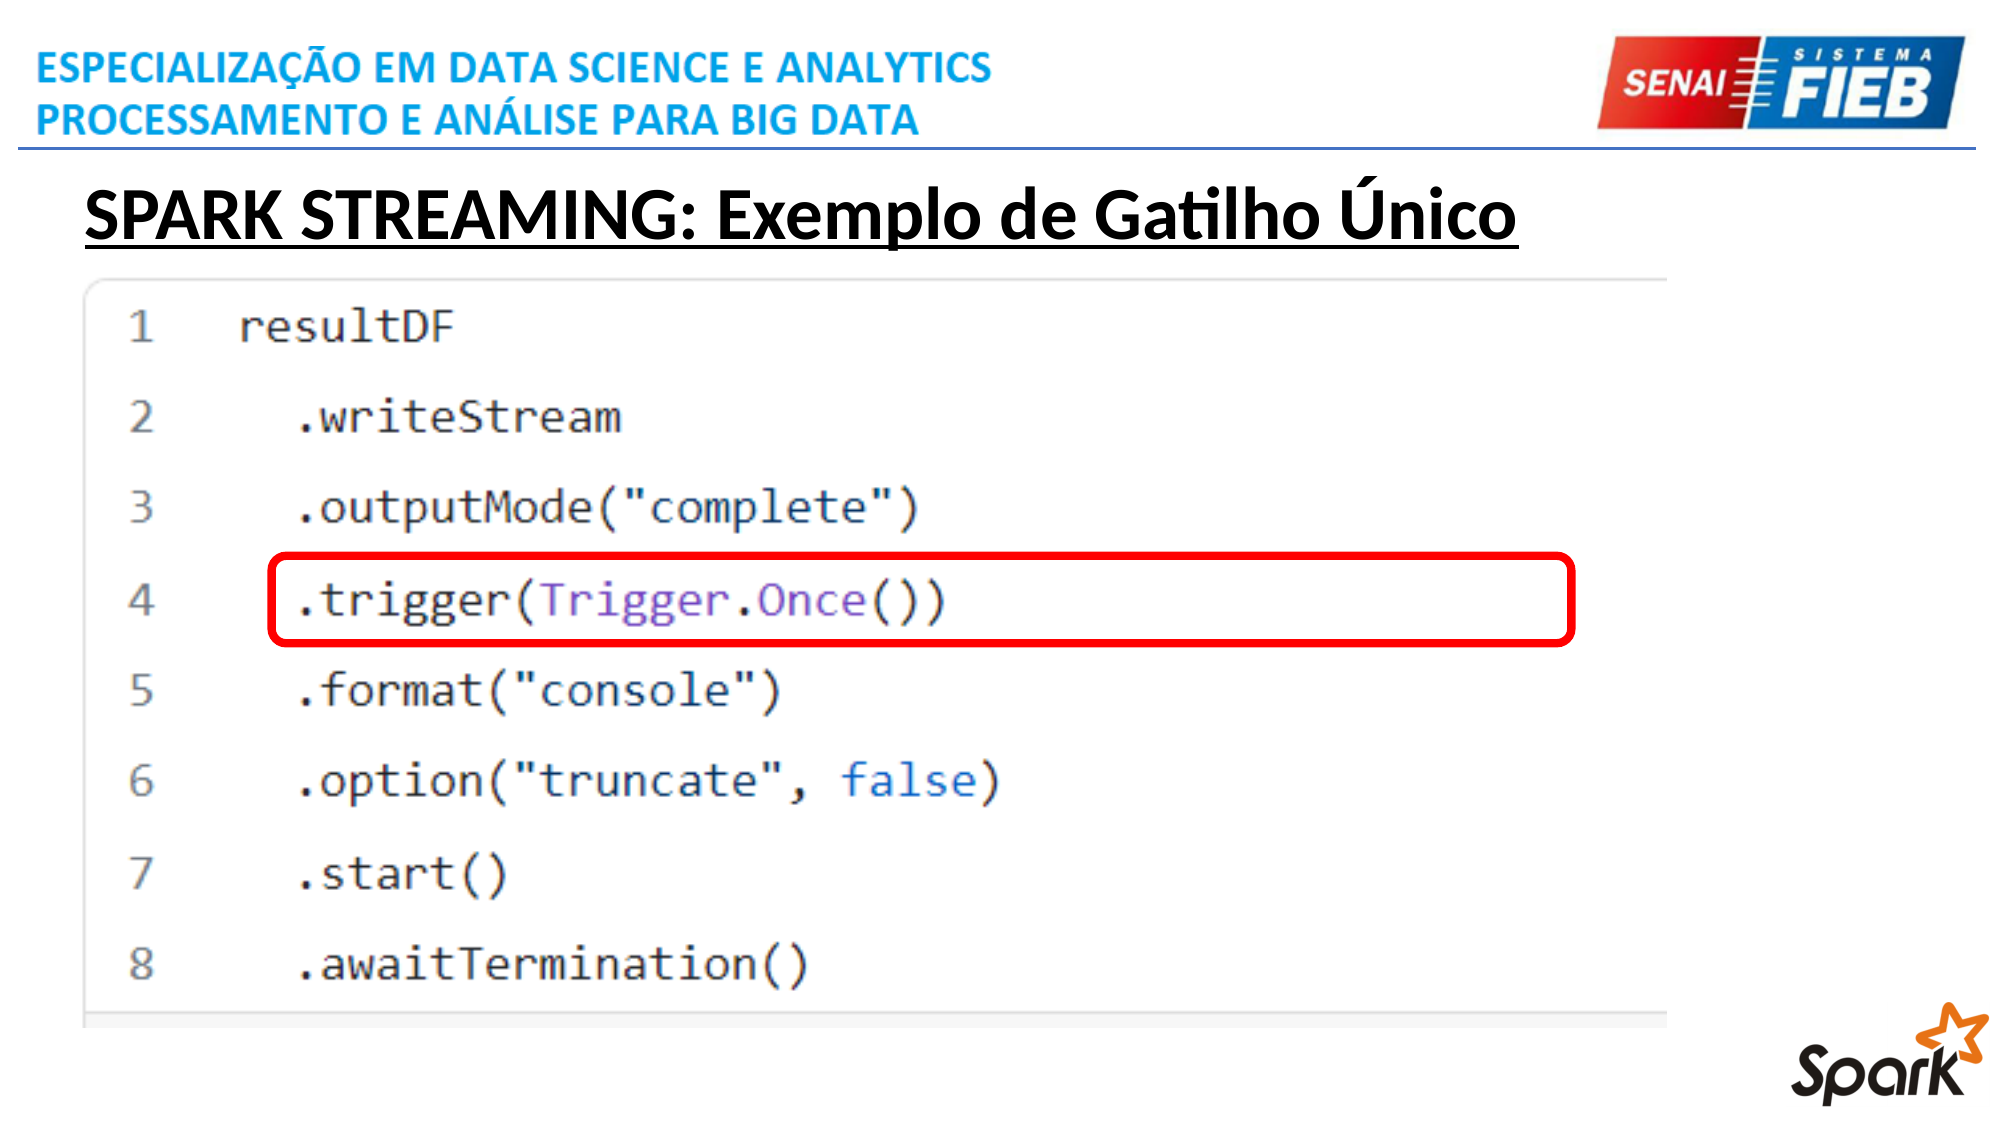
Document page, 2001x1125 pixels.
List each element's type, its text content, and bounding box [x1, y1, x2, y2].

text_box SPARK STREAMING: Exemplo de Gatilho Único [70, 157, 1819, 263]
picture [1786, 1002, 1990, 1107]
picture [32, 95, 922, 143]
picture [81, 263, 1667, 1028]
picture [32, 46, 995, 89]
picture [1587, 13, 1976, 145]
